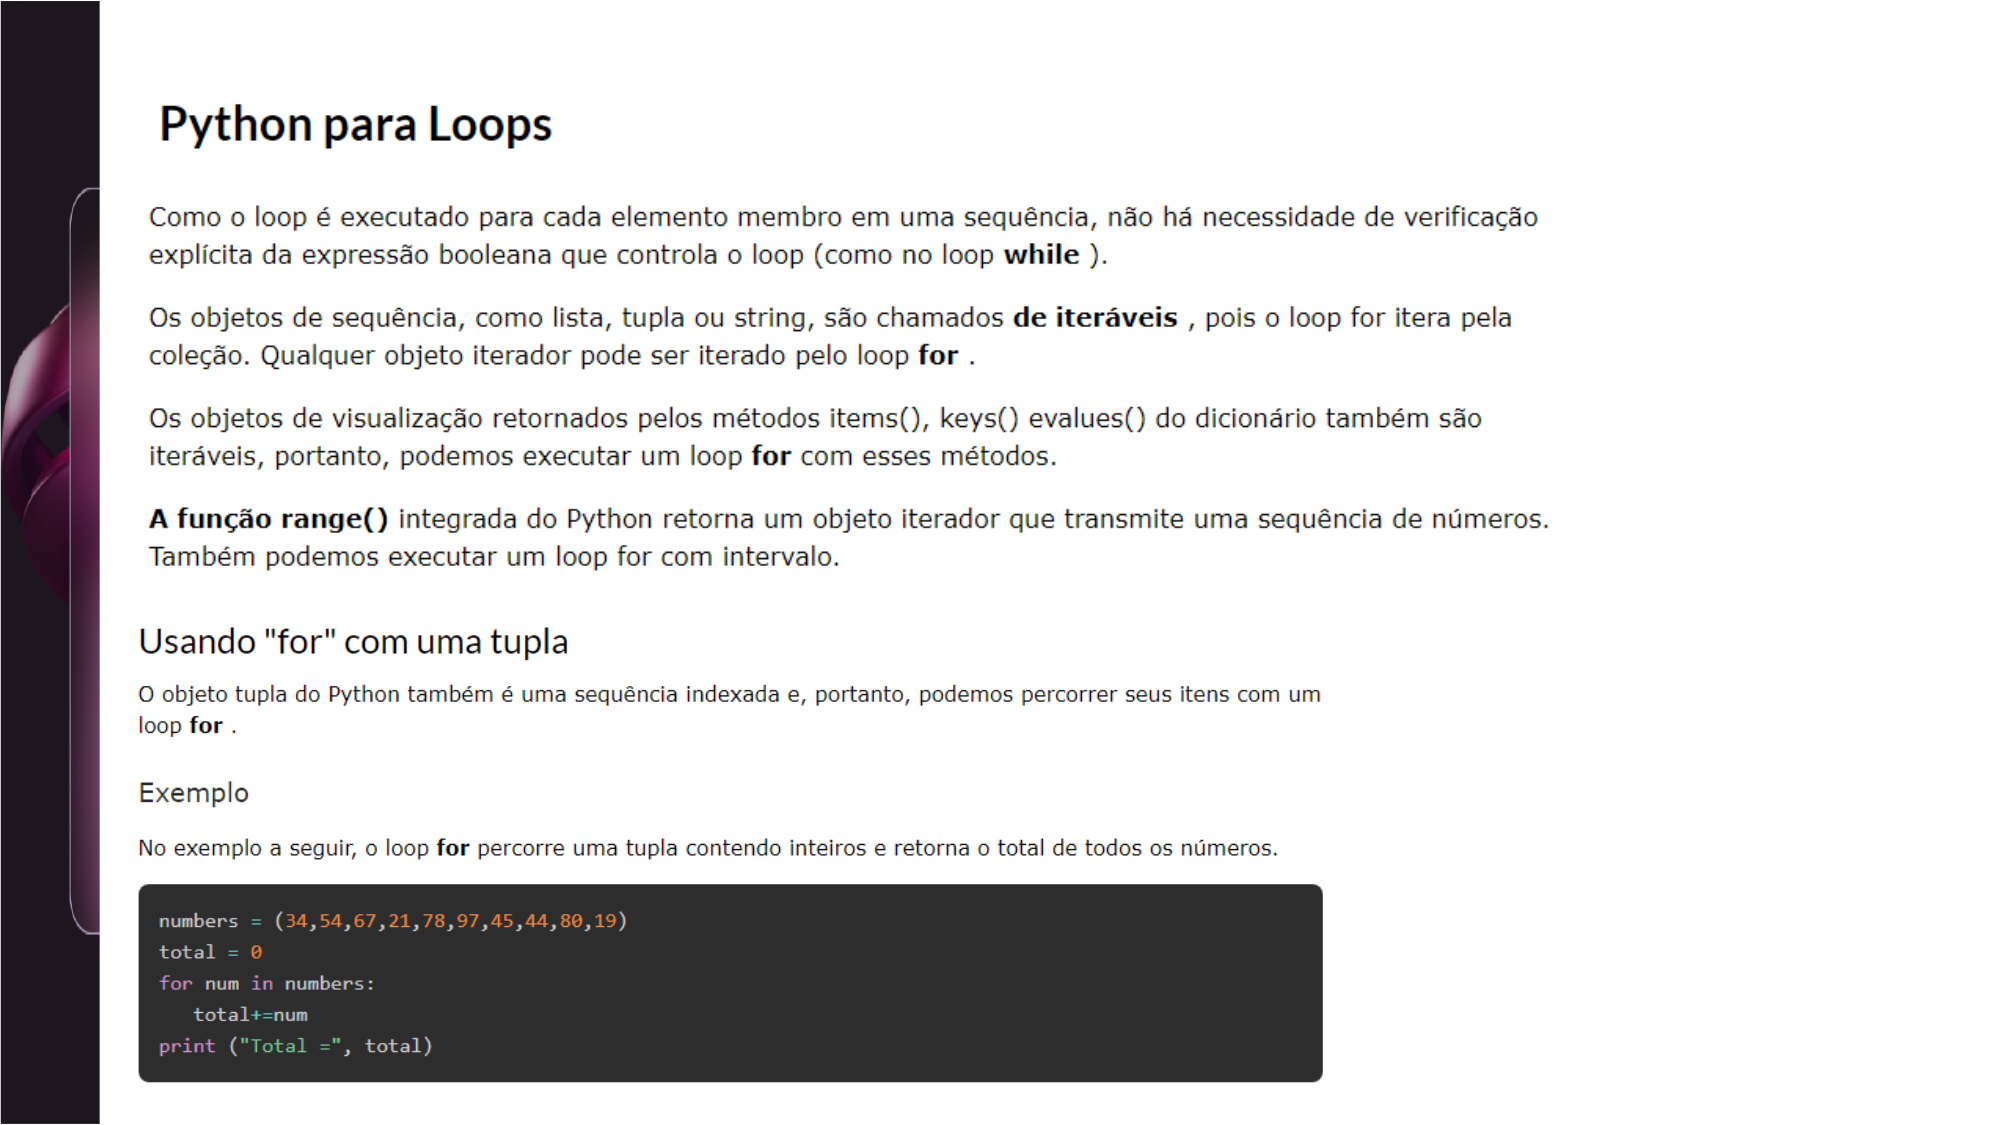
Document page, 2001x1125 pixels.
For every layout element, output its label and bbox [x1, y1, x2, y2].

picture [0, 2, 1577, 1124]
picture [131, 84, 582, 163]
